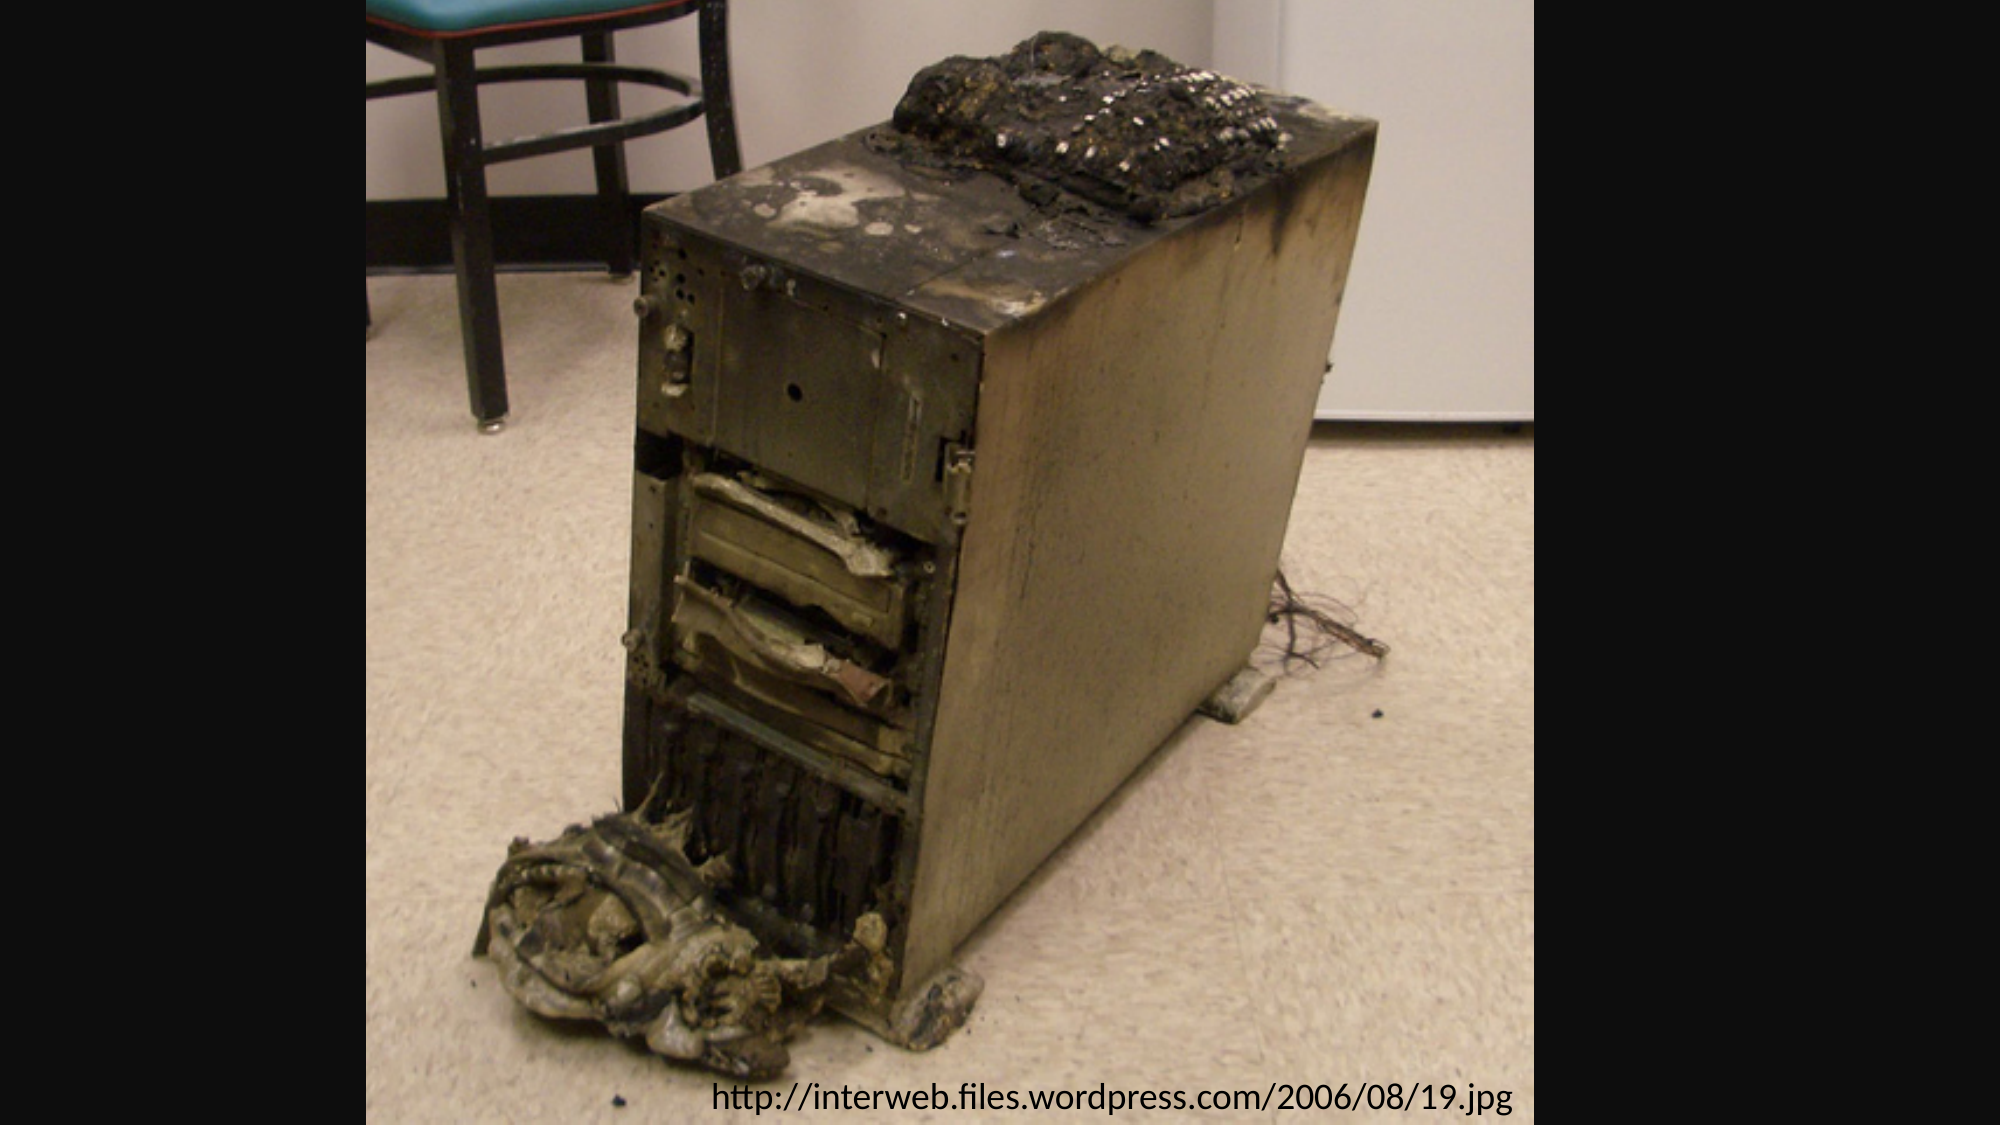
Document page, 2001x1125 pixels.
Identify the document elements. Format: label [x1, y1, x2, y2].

picture [366, 0, 1534, 1125]
